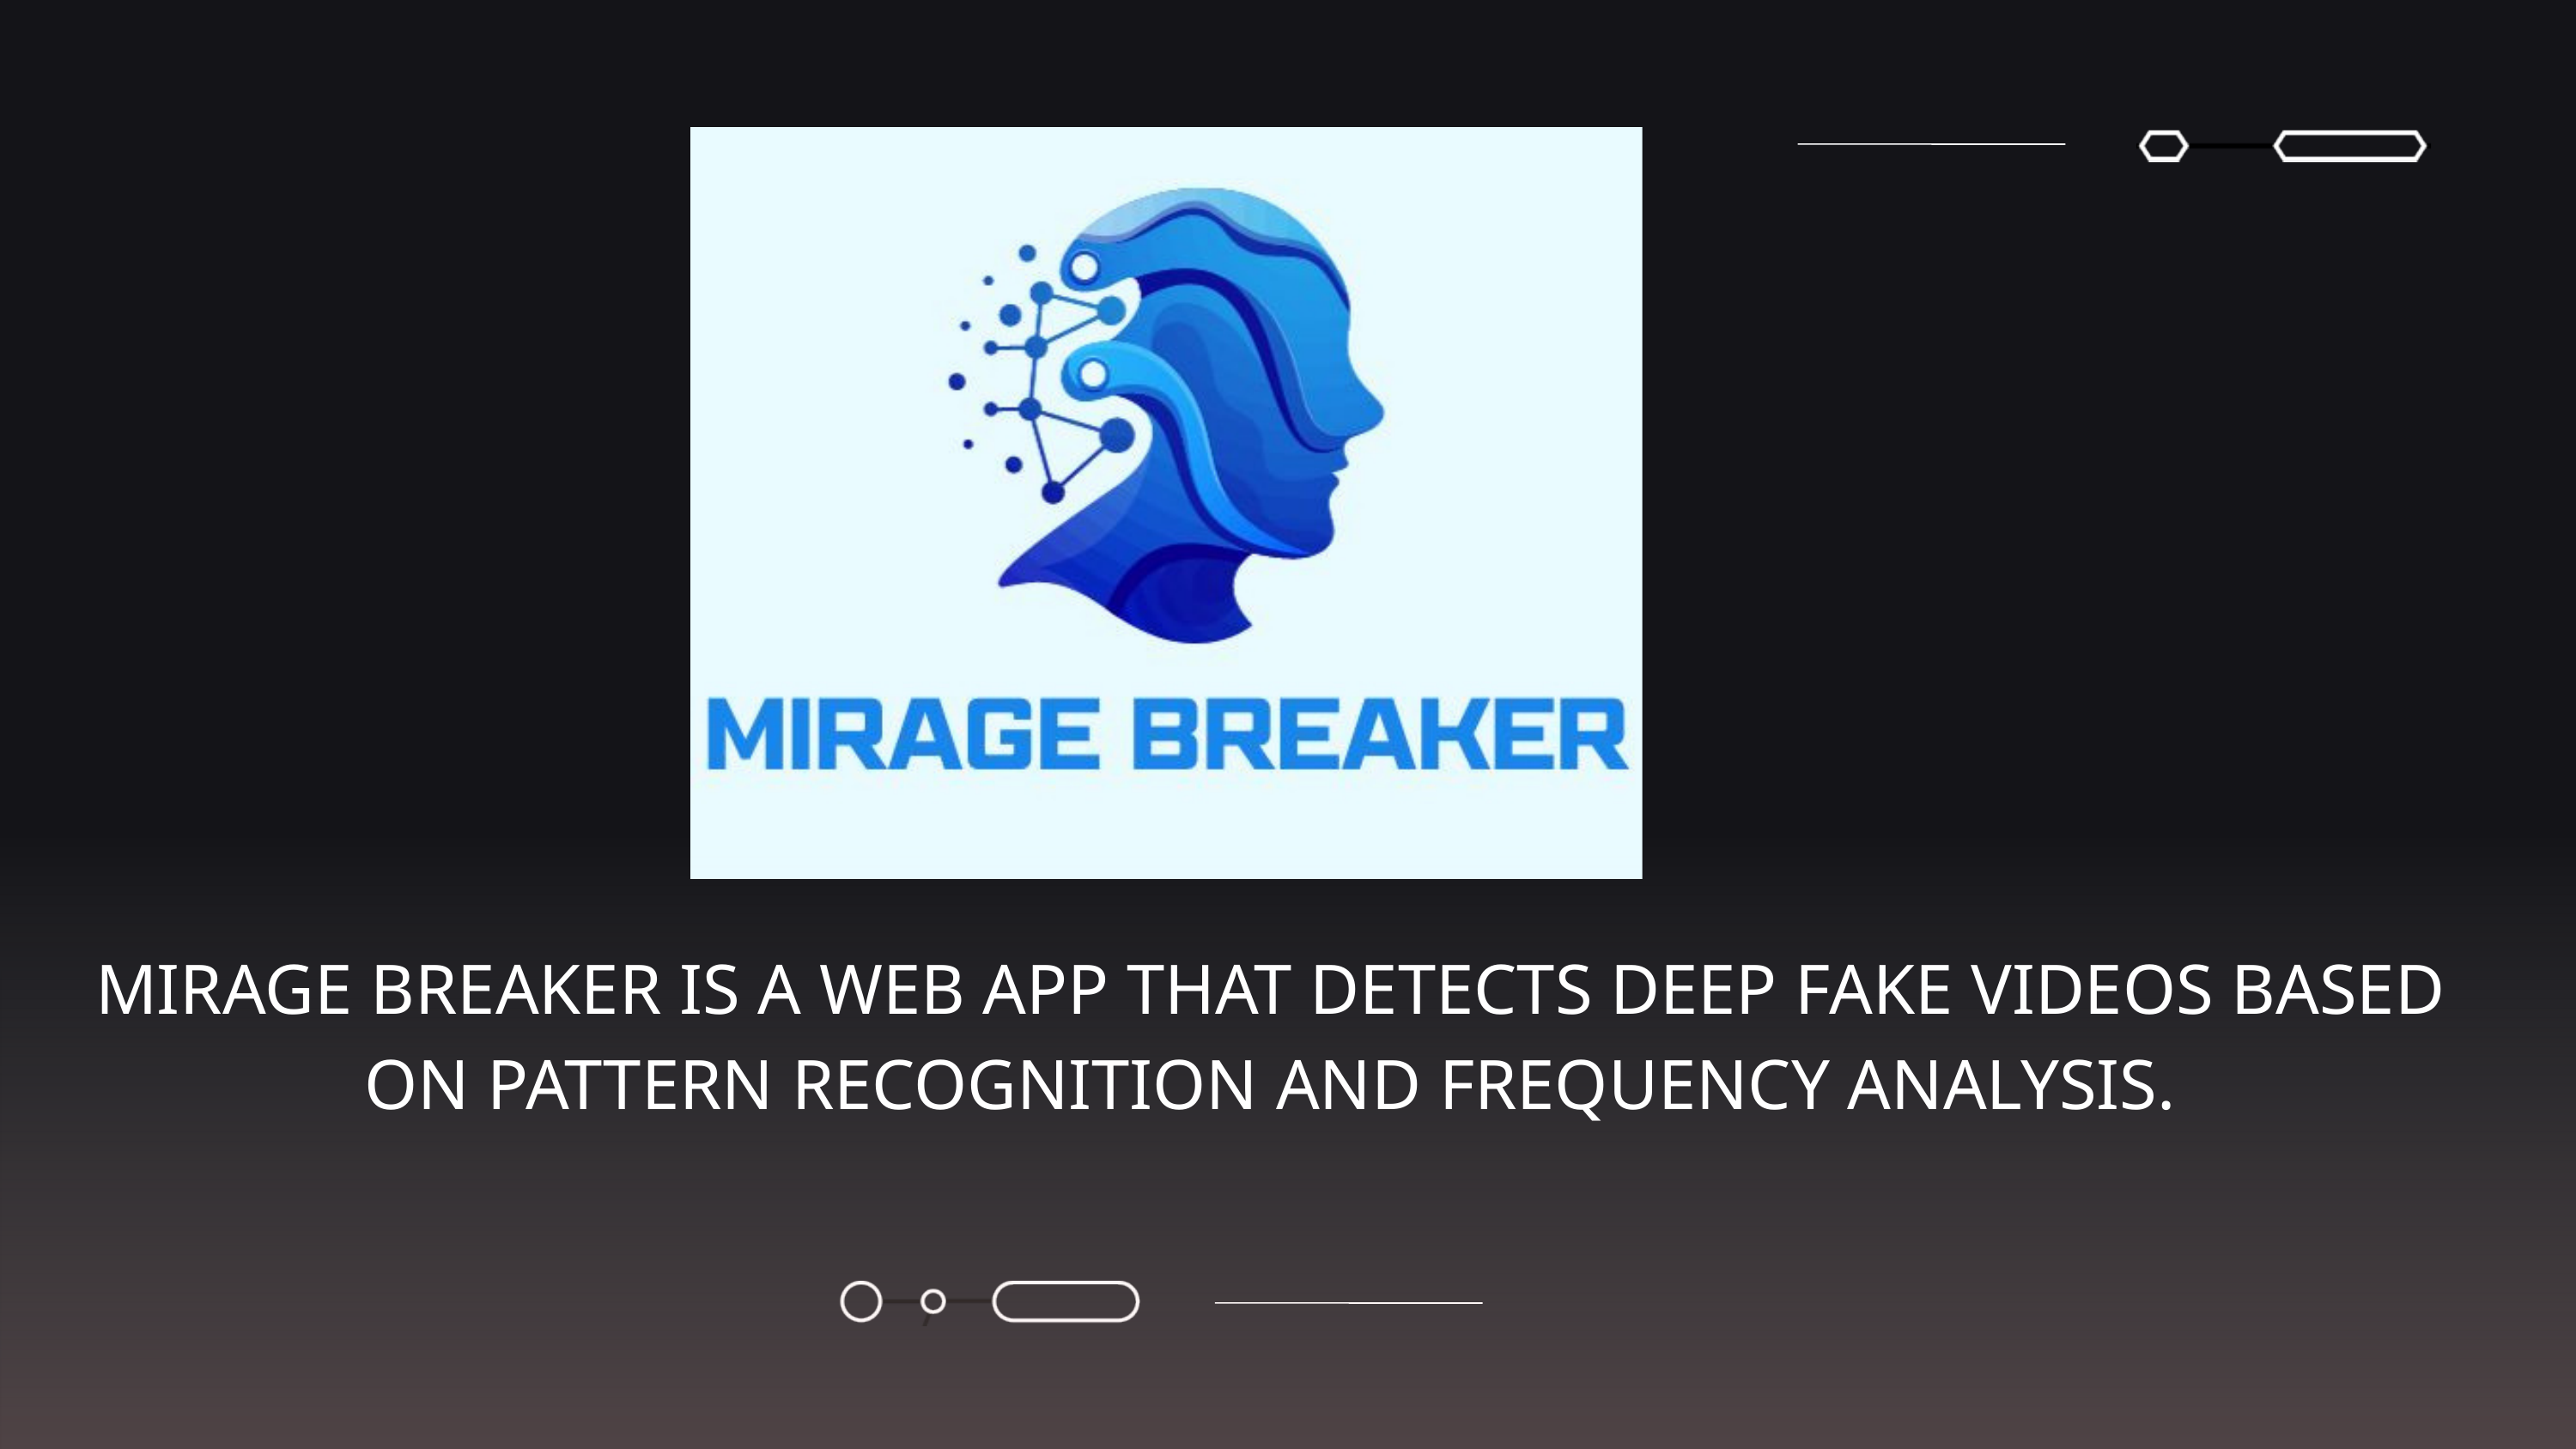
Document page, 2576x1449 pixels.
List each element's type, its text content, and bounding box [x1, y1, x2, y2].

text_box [690, 127, 1643, 880]
text_box MIRAGE BREAKER IS A WEB APP THAT DETECTS DEEP FAKE VIDEOS BASED ON PATTERN RECOGNITION AND FREQUENCY ANALYSIS. [77, 931, 2464, 1124]
text_box [0, 0, 2576, 1449]
